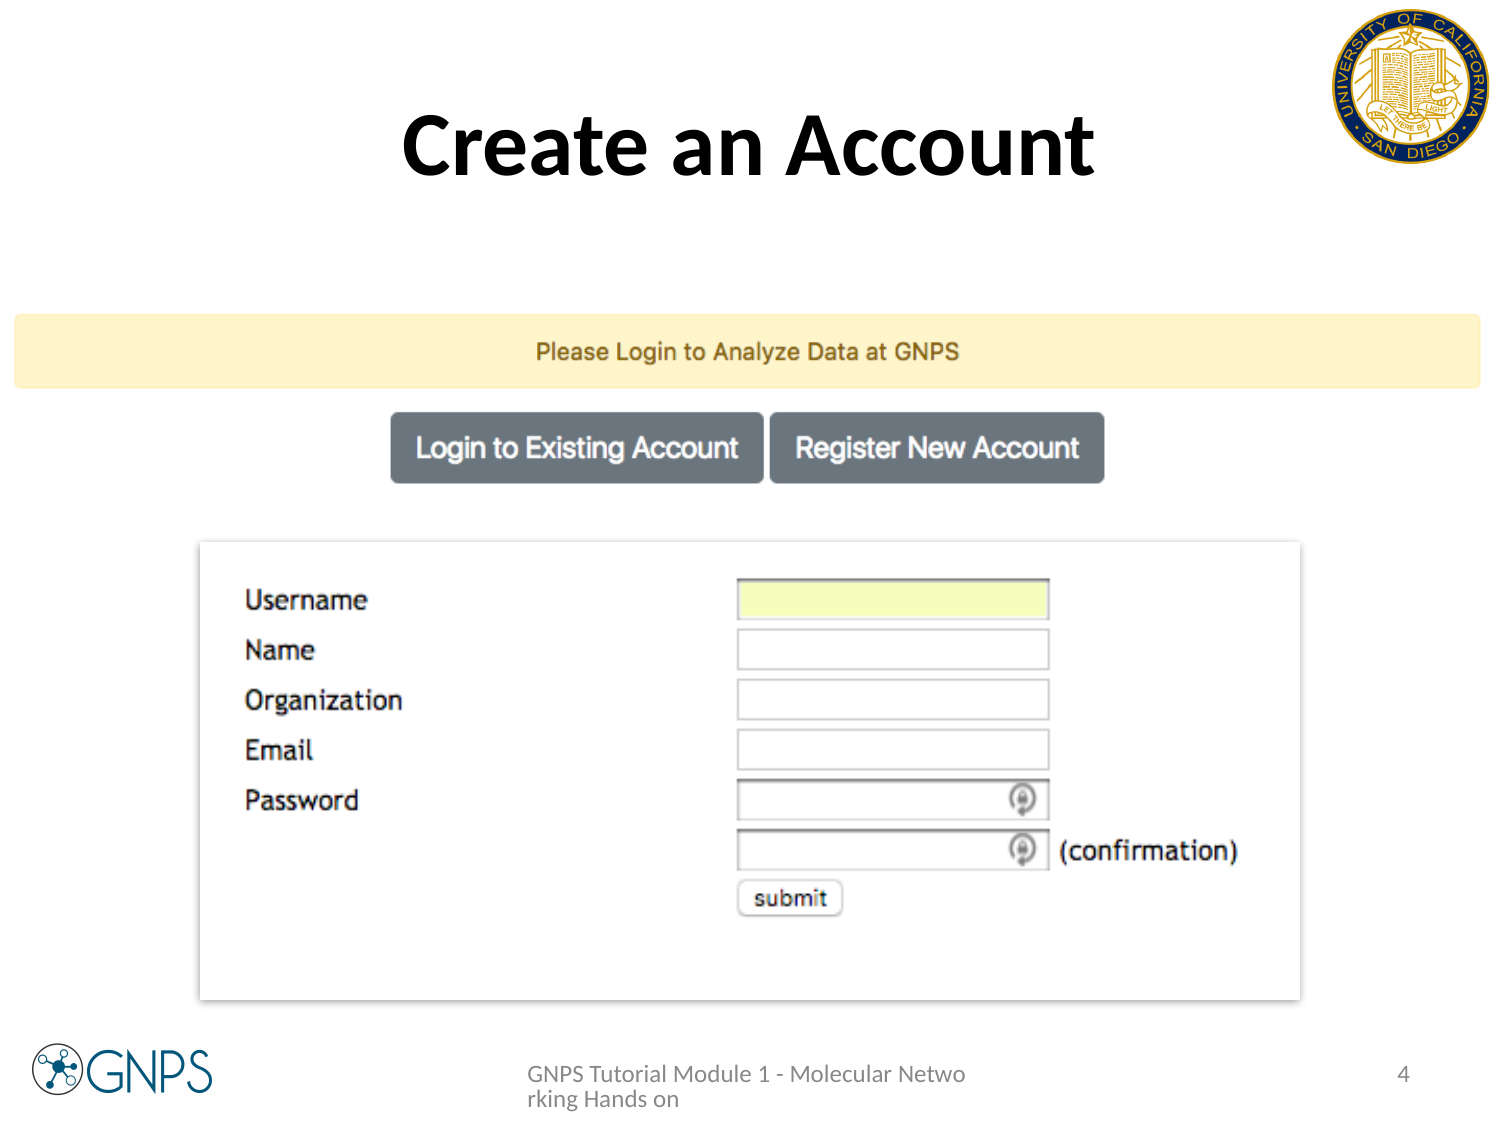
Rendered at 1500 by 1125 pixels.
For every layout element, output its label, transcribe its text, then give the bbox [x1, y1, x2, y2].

slide_number 4 [1074, 1042, 1425, 1103]
picture [1279, 7, 1500, 165]
title Create an Account [75, 45, 1425, 233]
picture [214, 555, 1286, 986]
footer GNPS Tutorial Module 1 - Molecular Networking Hands on [512, 1042, 988, 1103]
picture [0, 292, 1500, 503]
picture [31, 1038, 212, 1103]
